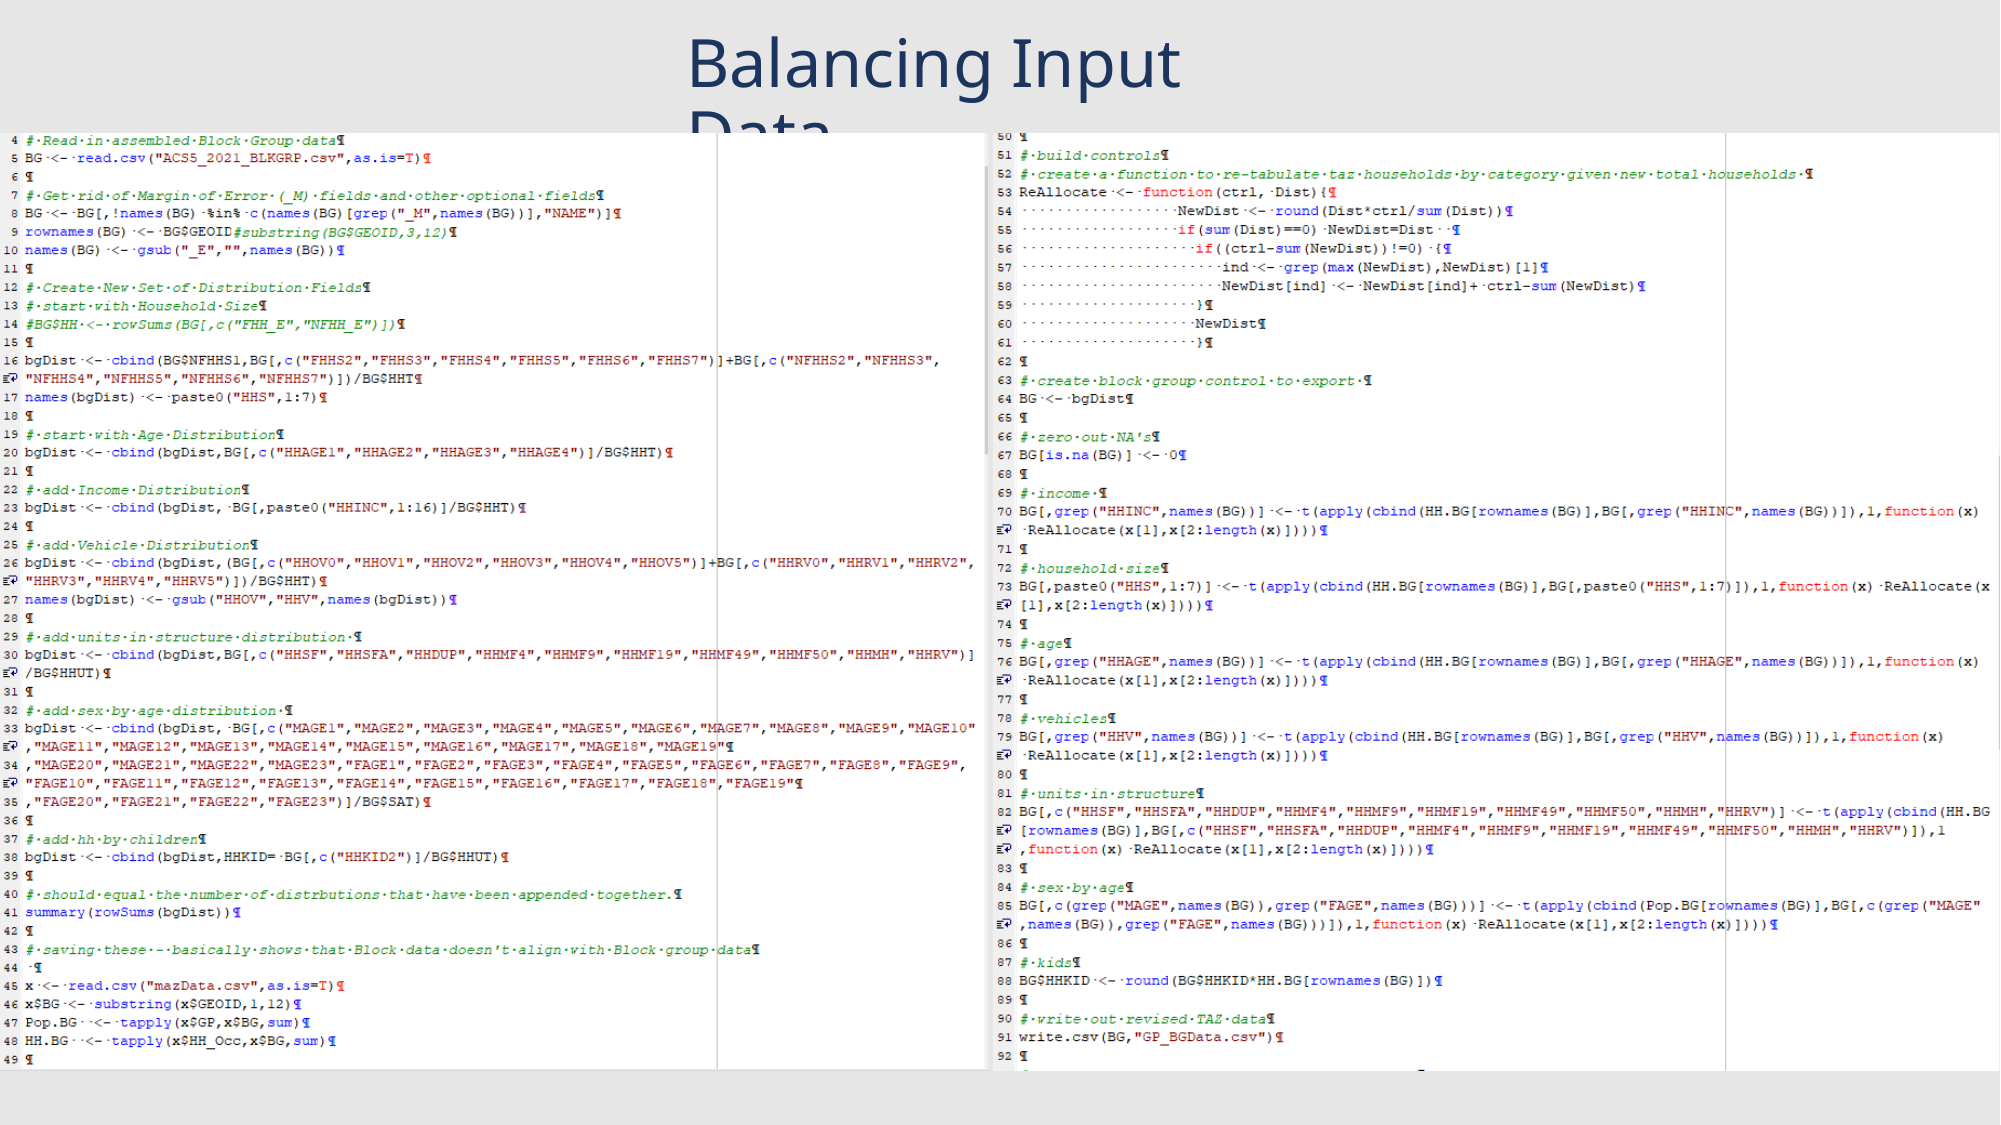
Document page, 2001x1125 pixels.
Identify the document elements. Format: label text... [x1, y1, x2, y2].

picture [0, 133, 988, 1071]
picture [992, 133, 2000, 1071]
text_box Balancing Input Data [671, 22, 1303, 134]
